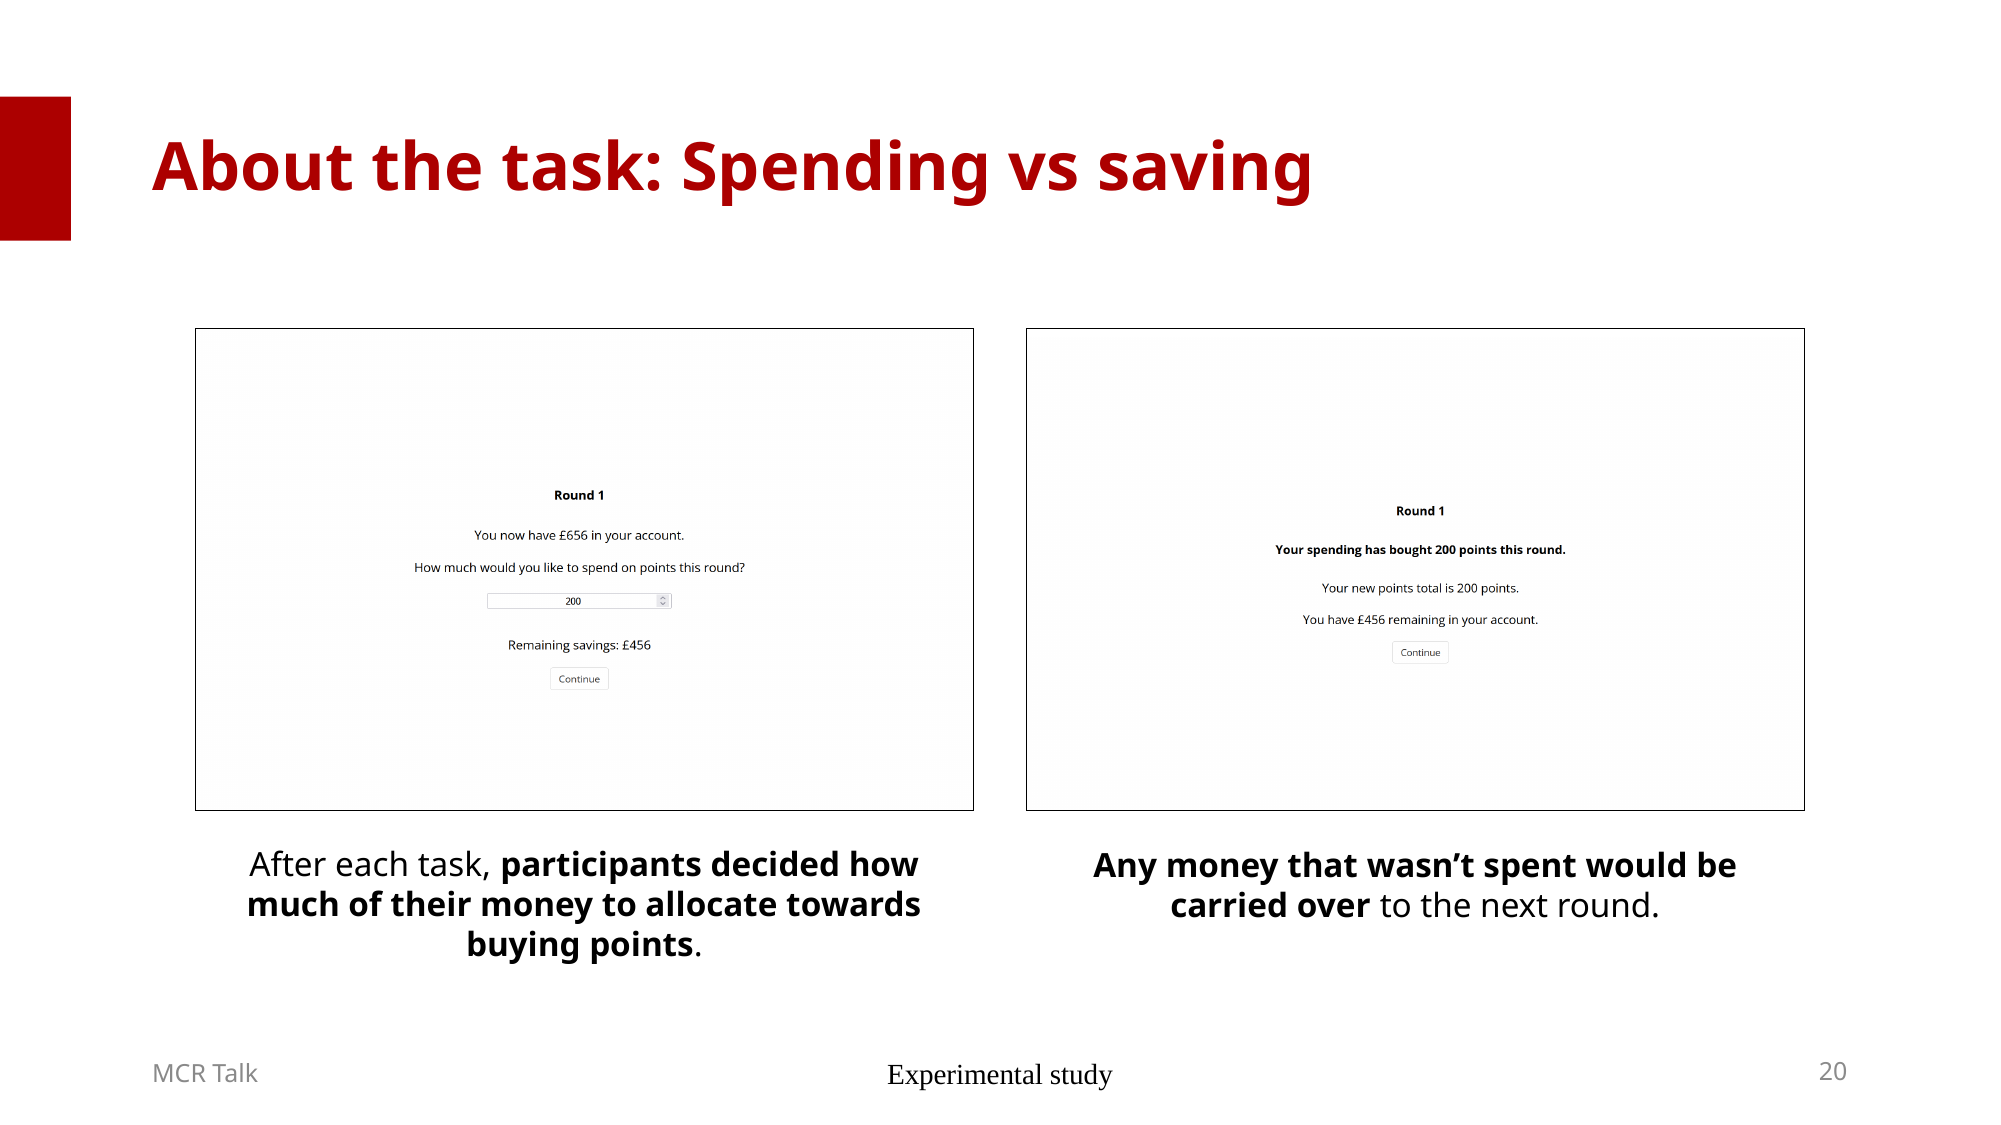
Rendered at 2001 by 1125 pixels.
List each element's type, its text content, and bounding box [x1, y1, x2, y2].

text_box Any money that wasn’t spent would be carried over to the next round. [1026, 836, 1805, 931]
footer Experimental study [662, 1042, 1338, 1103]
text_box After each task, participants decided how much of their money to allocate towards buying points. [195, 836, 974, 971]
slide_number 20 [1412, 1042, 1863, 1103]
title About the task: Spending vs saving [137, 59, 1863, 278]
picture [195, 328, 974, 811]
picture [1026, 328, 1805, 811]
